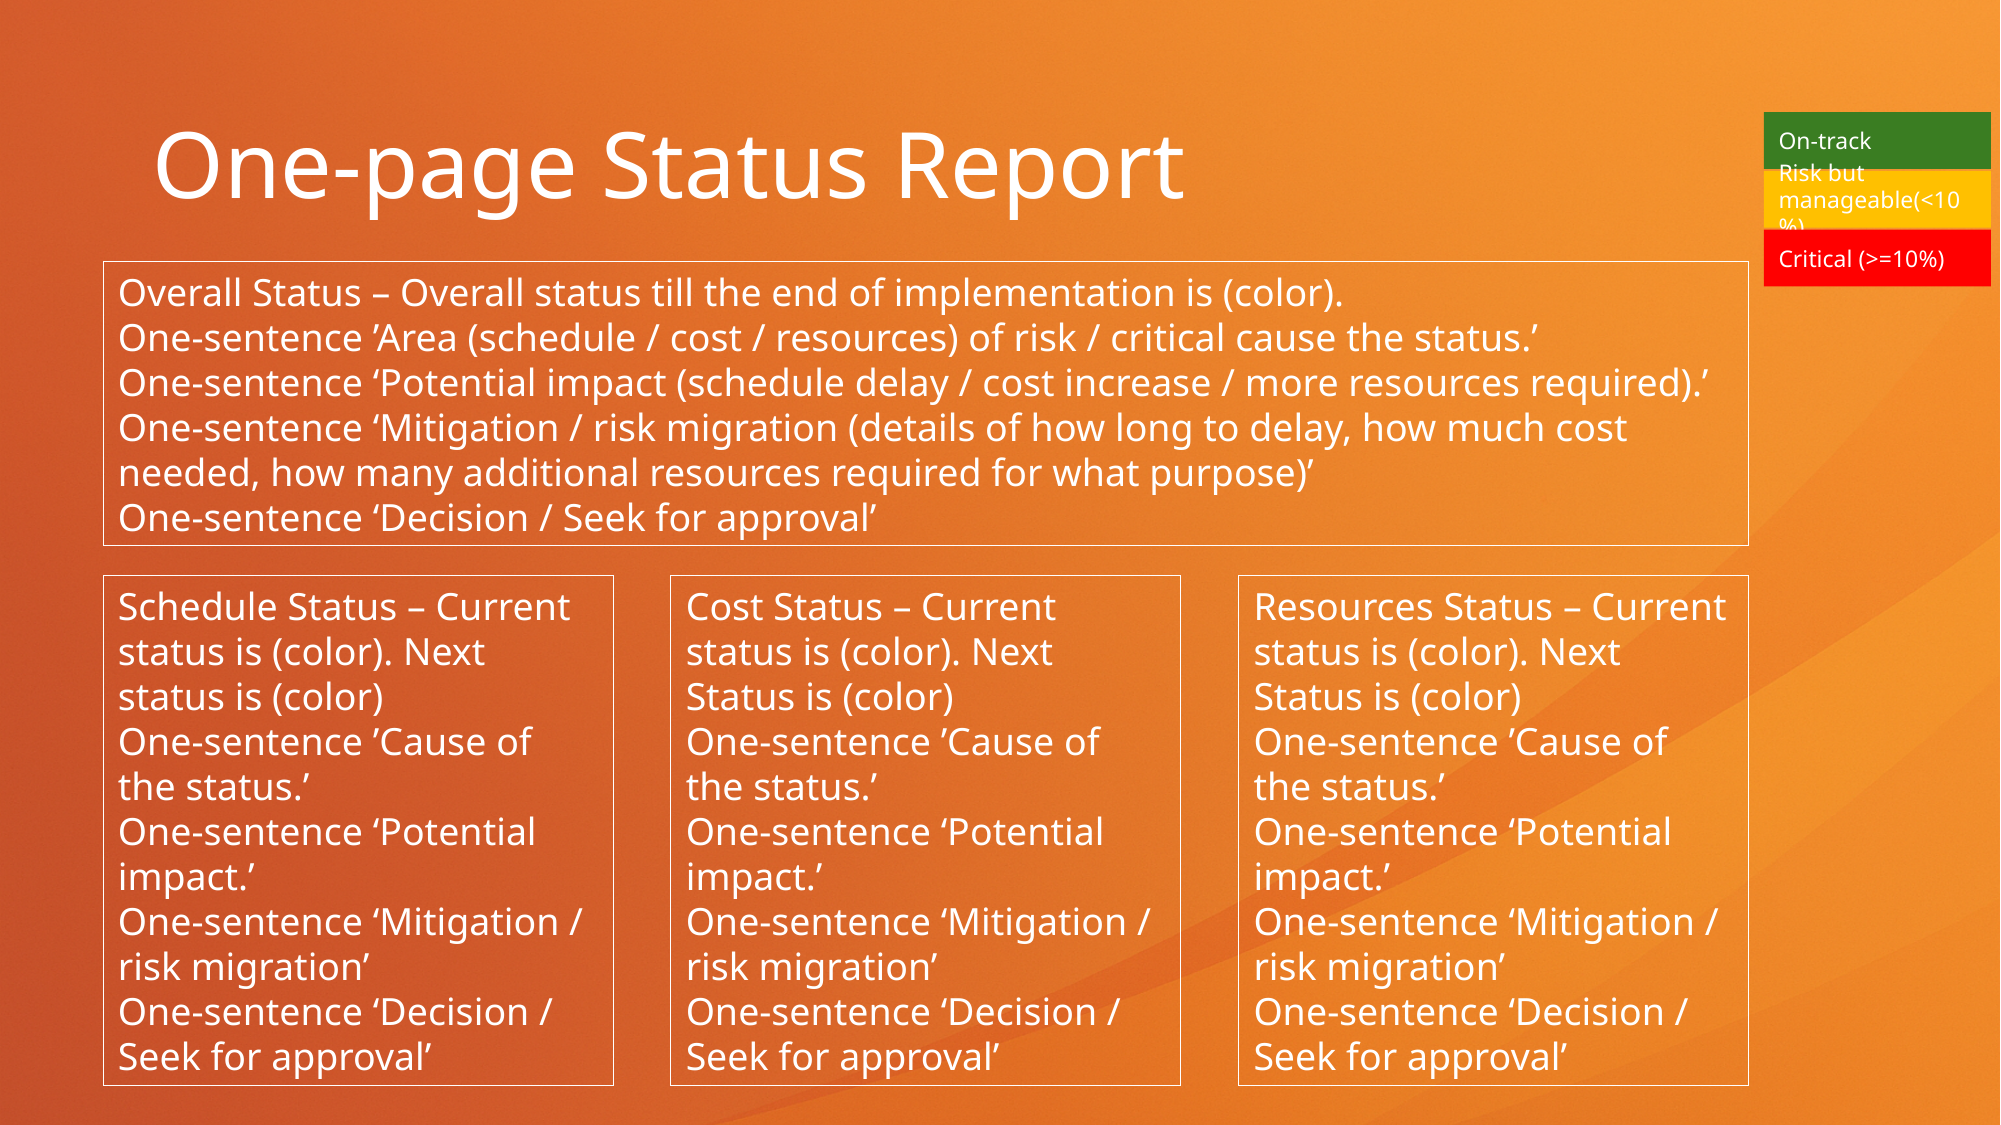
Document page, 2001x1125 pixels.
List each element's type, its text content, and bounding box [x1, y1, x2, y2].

text_box Schedule Status – Current status is (color). Next status is (color) One-sentence ’Cause of the status.’ One-sentence ‘Potential impact.’ One-sentence ‘Mitigation / risk migration’ One-sentence ‘Decision / Seek for approval’ [103, 575, 614, 1086]
text_box On-track [1762, 111, 1992, 169]
text_box Critical (>=10%) [1762, 228, 1992, 288]
text_box Cost Status – Current status is (color). Next Status is (color) One-sentence ’Cause of the status.’ One-sentence ‘Potential impact.’ One-sentence ‘Mitigation / risk migration’ One-sentence ‘Decision / Seek for approval’ [670, 575, 1181, 1086]
title One-page Status Report [137, 59, 1863, 278]
text_box Resources Status – Current status is (color). Next Status is (color) One-sentence ’Cause of the status.’ One-sentence ‘Potential impact.’ One-sentence ‘Mitigation / risk migration’ One-sentence ‘Decision / Seek for approval’ [1238, 575, 1749, 1086]
text_box Overall Status – Overall status till the end of implementation is (color). One-sentence ’Area (schedule / cost / resources) of risk / critical cause the status.’ One-sentence ‘Potential impact (schedule delay / cost increase / more resources required).’ One-sentence ‘Mitigation / risk migration (details of how long to delay, how much cost needed, how many additional resources required for what purpose)’ One-sentence ‘Decision / Seek for approval’ [103, 261, 1749, 546]
picture [0, 0, 2000, 1125]
text_box Risk but manageable(<10%) [1762, 169, 1992, 228]
